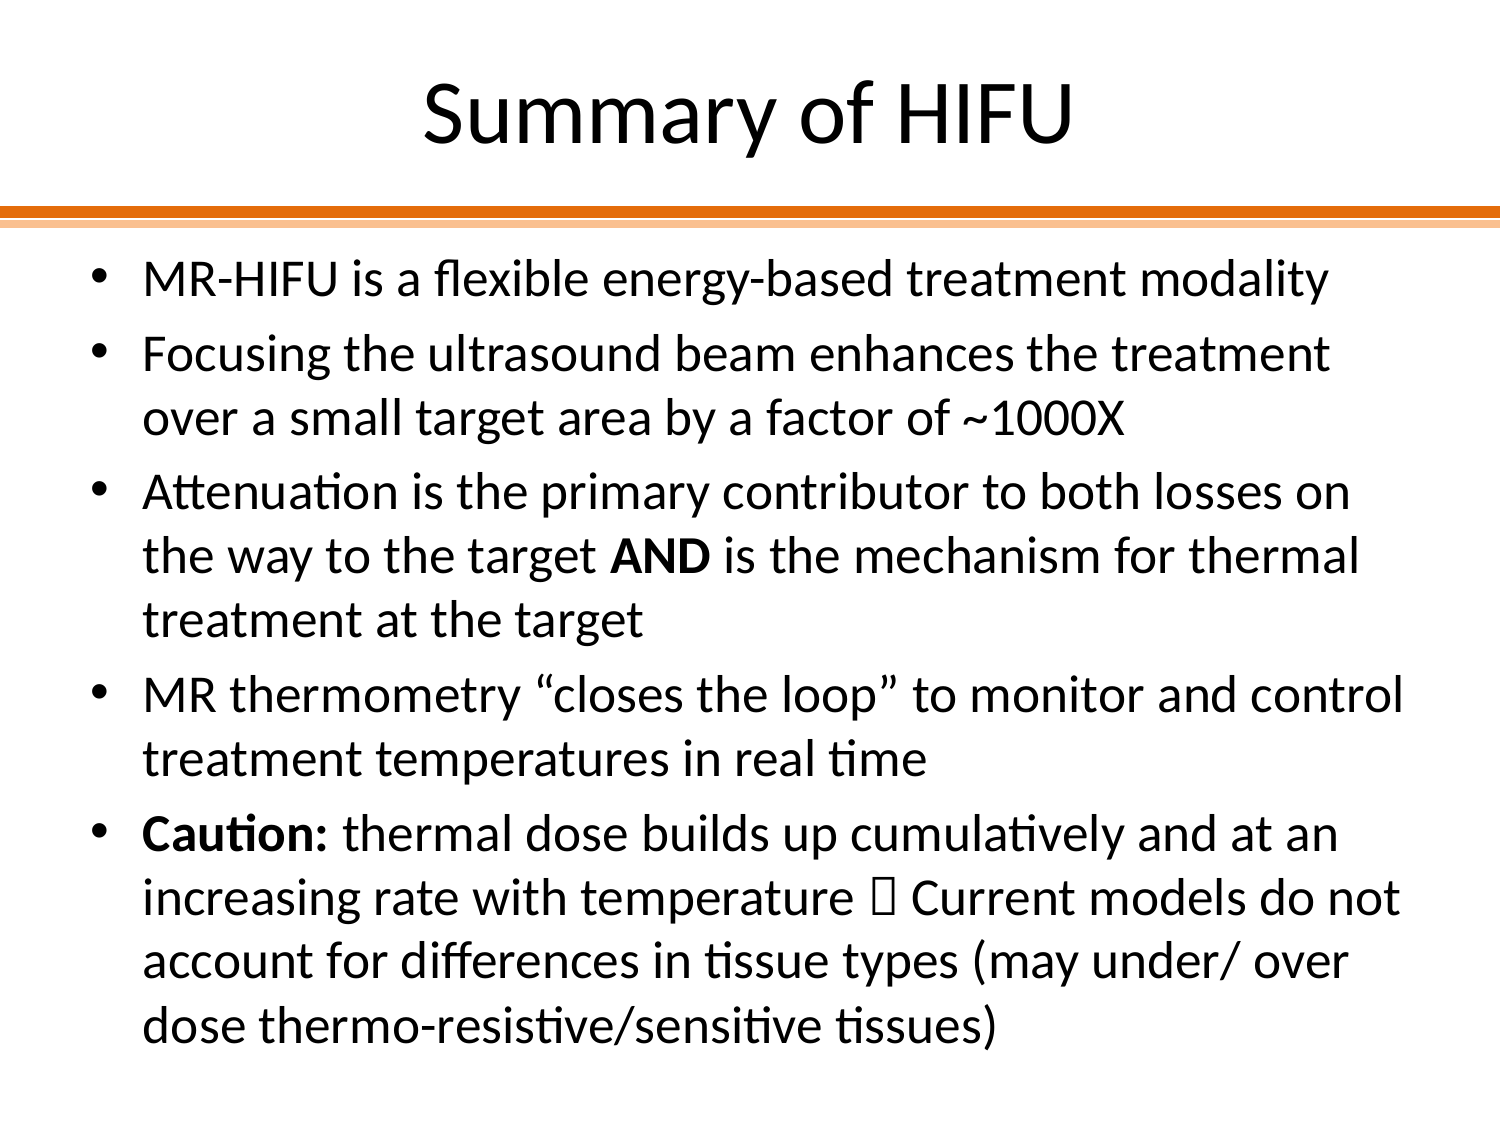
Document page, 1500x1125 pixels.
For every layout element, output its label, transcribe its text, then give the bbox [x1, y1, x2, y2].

title Summary of HIFU [75, 13, 1425, 202]
list MR-HIFU is a flexible energy-based treatment modality Focusing the ultrasound beam enhances the treatment over a small target area by a factor of ~1000X Attenuation is the primary contributor to both losses on the way to the target AND is the mechanism for thermal treatment at the target MR thermometry “closes the loop” to monitor and control treatment temperatures in real time Caution: thermal dose builds up cumulatively and at an increasing rate with temperature  Current models do not account for differences in tissue types (may under/ over dose thermo-resistive/sensitive tissues) [75, 235, 1425, 1081]
